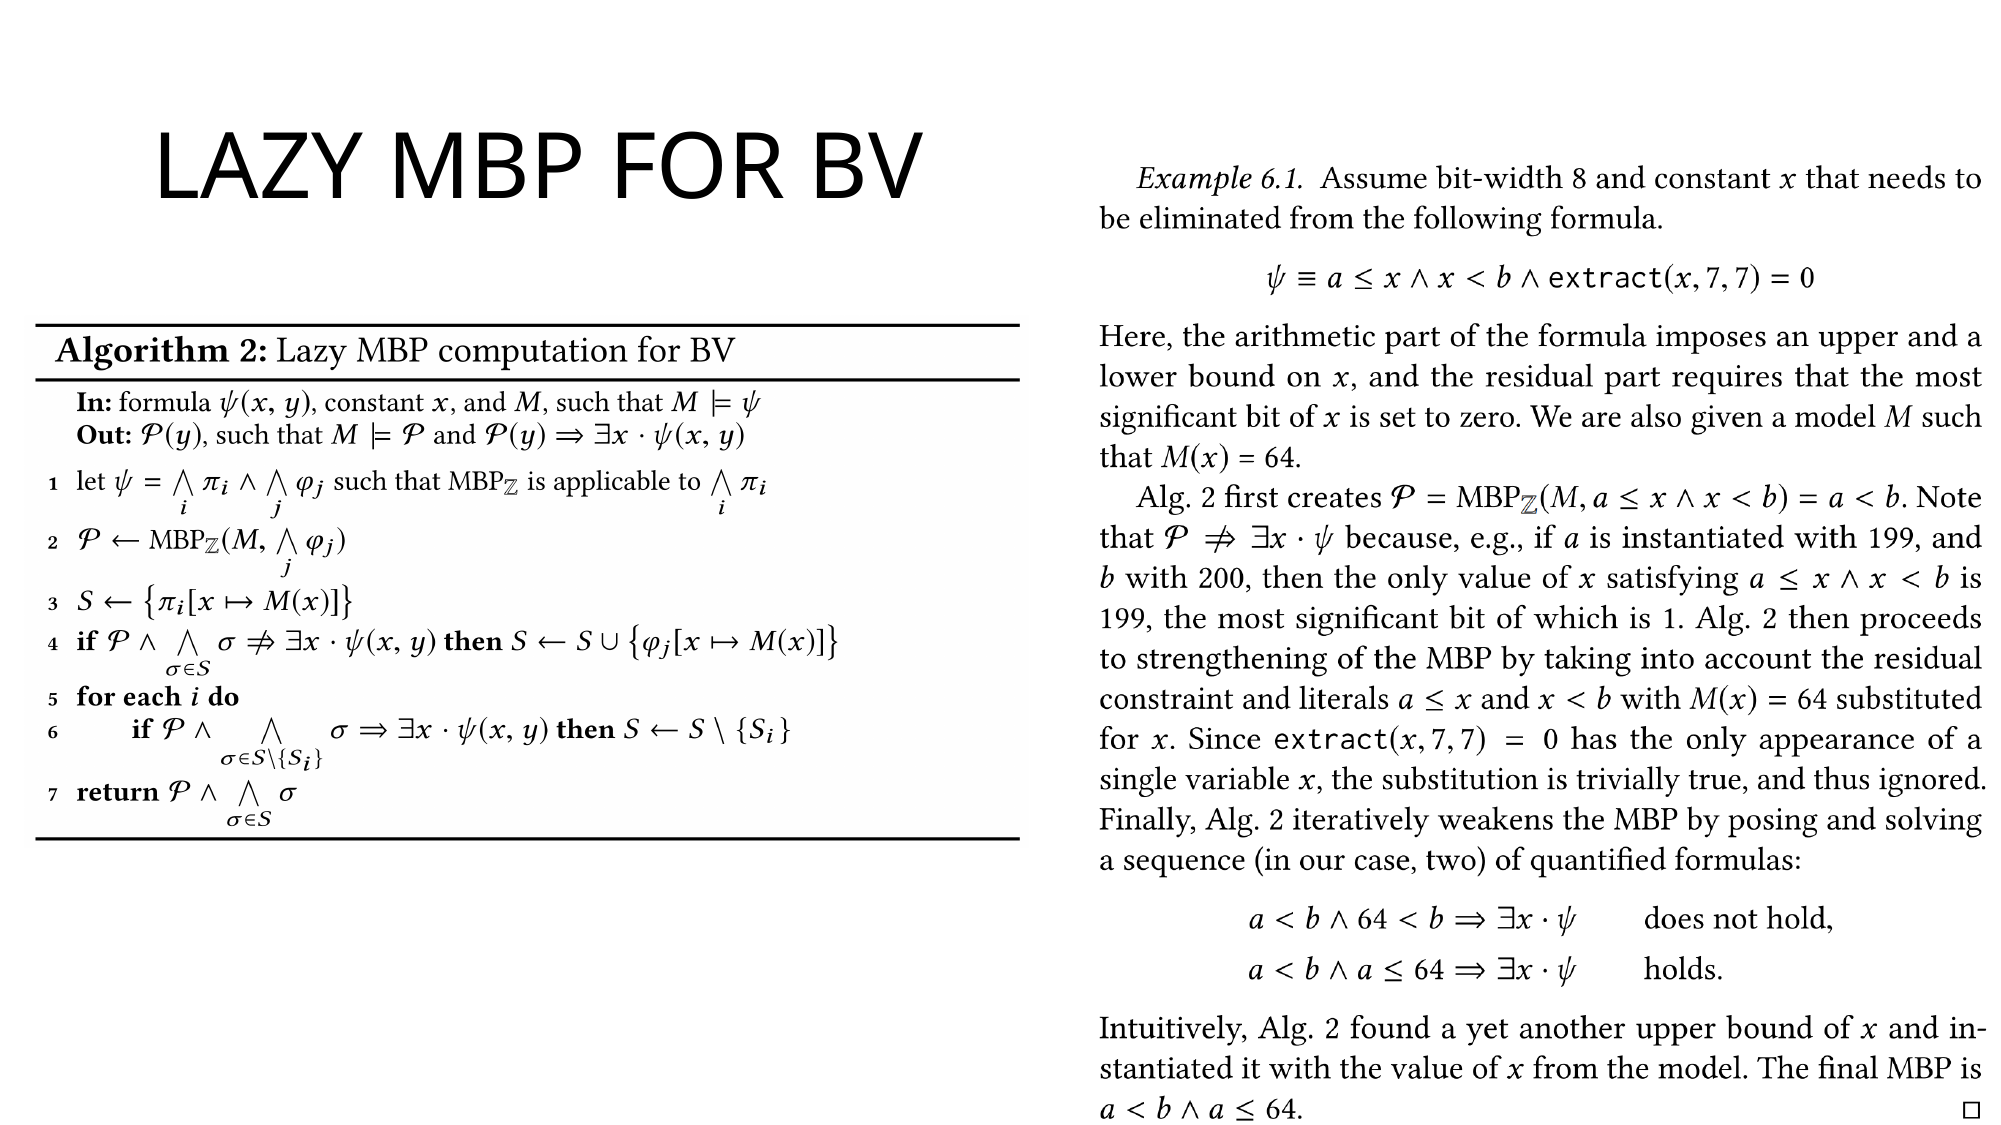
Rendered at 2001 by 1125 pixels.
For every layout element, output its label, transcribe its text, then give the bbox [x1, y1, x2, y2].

picture [24, 315, 1029, 849]
picture [1093, 156, 2000, 1125]
title LAZY MBP FOR BV [137, 59, 1863, 278]
